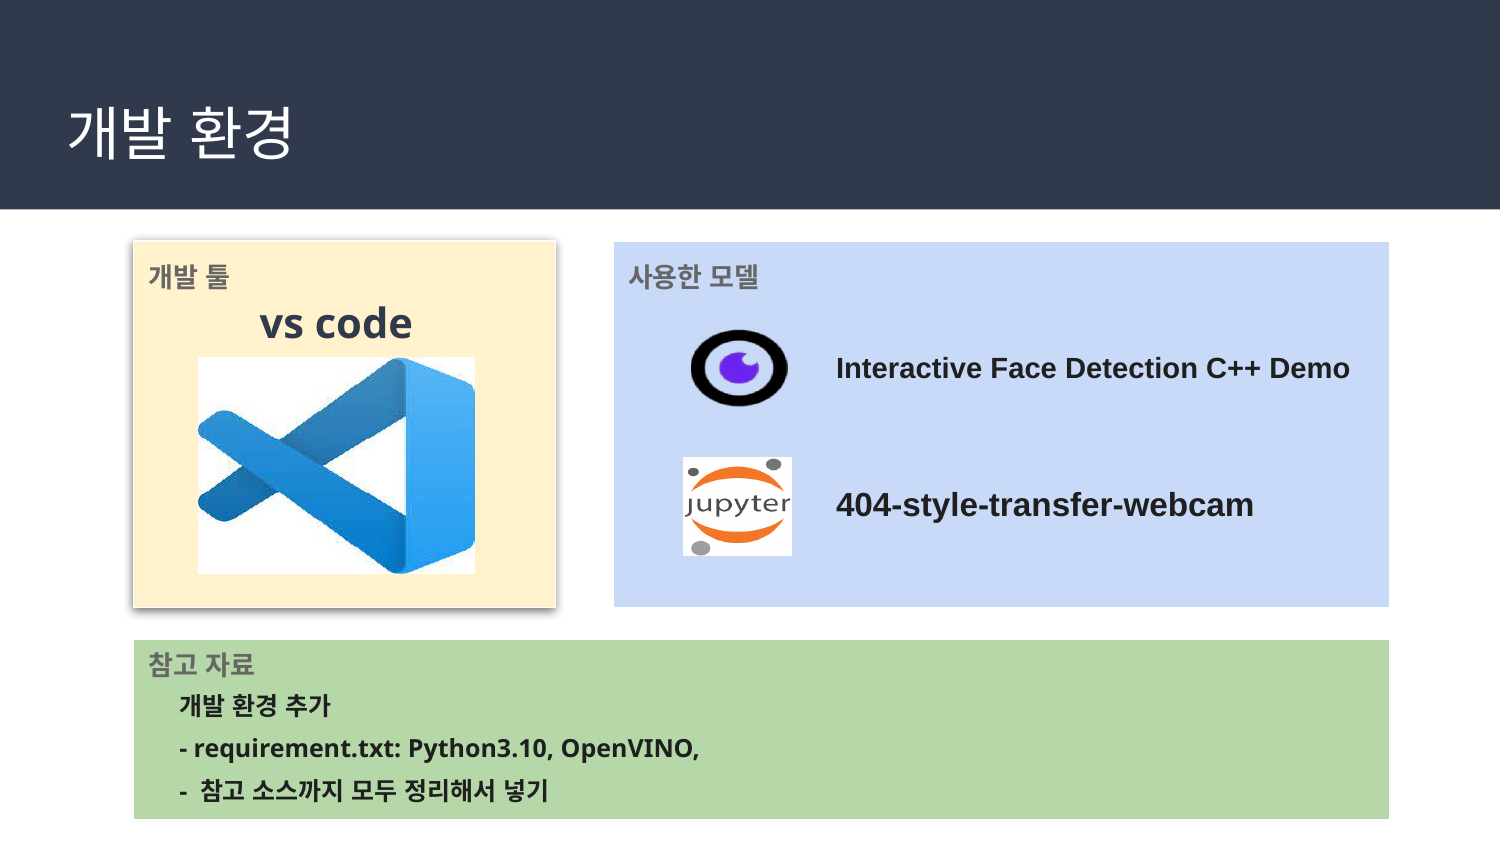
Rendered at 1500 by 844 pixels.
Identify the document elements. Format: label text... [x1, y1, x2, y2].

text_box 개발 툴 [133, 245, 297, 308]
text_box [133, 240, 556, 608]
picture [683, 322, 792, 414]
text_box 사용한 모델 [613, 245, 793, 308]
text_box 참고 자료 [133, 633, 424, 697]
title 개발 환경 [51, 82, 1449, 185]
text_box Interactive Face Detection C++ Demo [821, 329, 1371, 407]
text_box [133, 639, 1390, 820]
text_box [613, 240, 1390, 608]
text_box vs code [225, 282, 448, 329]
text_box 404-style-transfer-webcam [821, 467, 1371, 545]
picture [683, 457, 792, 556]
text_box 개발 환경 추가 - requirement.txt: Python3.10, OpenVINO, - 참고 소스까지 모두 정리해서 넣기 [164, 685, 1349, 810]
picture [198, 357, 475, 574]
